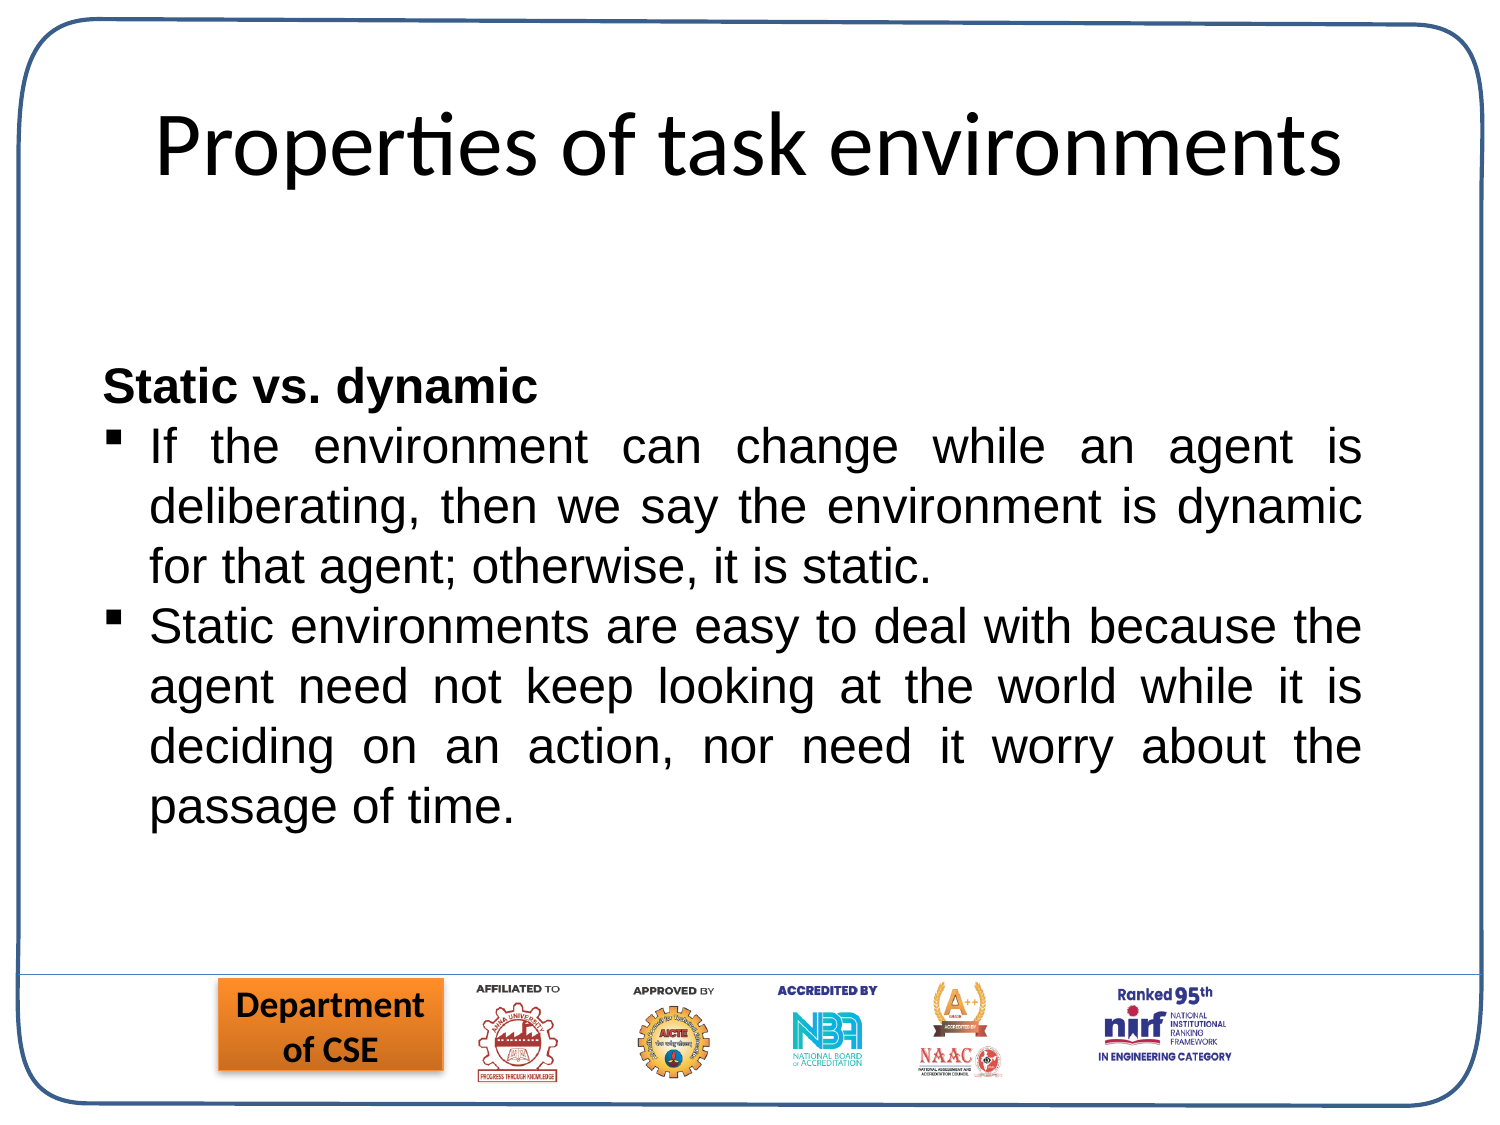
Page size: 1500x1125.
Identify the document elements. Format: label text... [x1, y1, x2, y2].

picture [914, 975, 1007, 1083]
picture [1092, 975, 1241, 1074]
picture [775, 975, 880, 1070]
text_box Static vs. dynamic If the environment can change while an agent is deliberating, then we say the environment is dynamic for that agent; otherwise, it is static. Static environments are easy to deal with because the agent need not keep looking at the world while it is deciding on an action, nor need it worry about the passage of time. [87, 316, 1379, 842]
picture [620, 975, 731, 1086]
title Properties of task environments [75, 45, 1425, 233]
picture [466, 975, 569, 1089]
